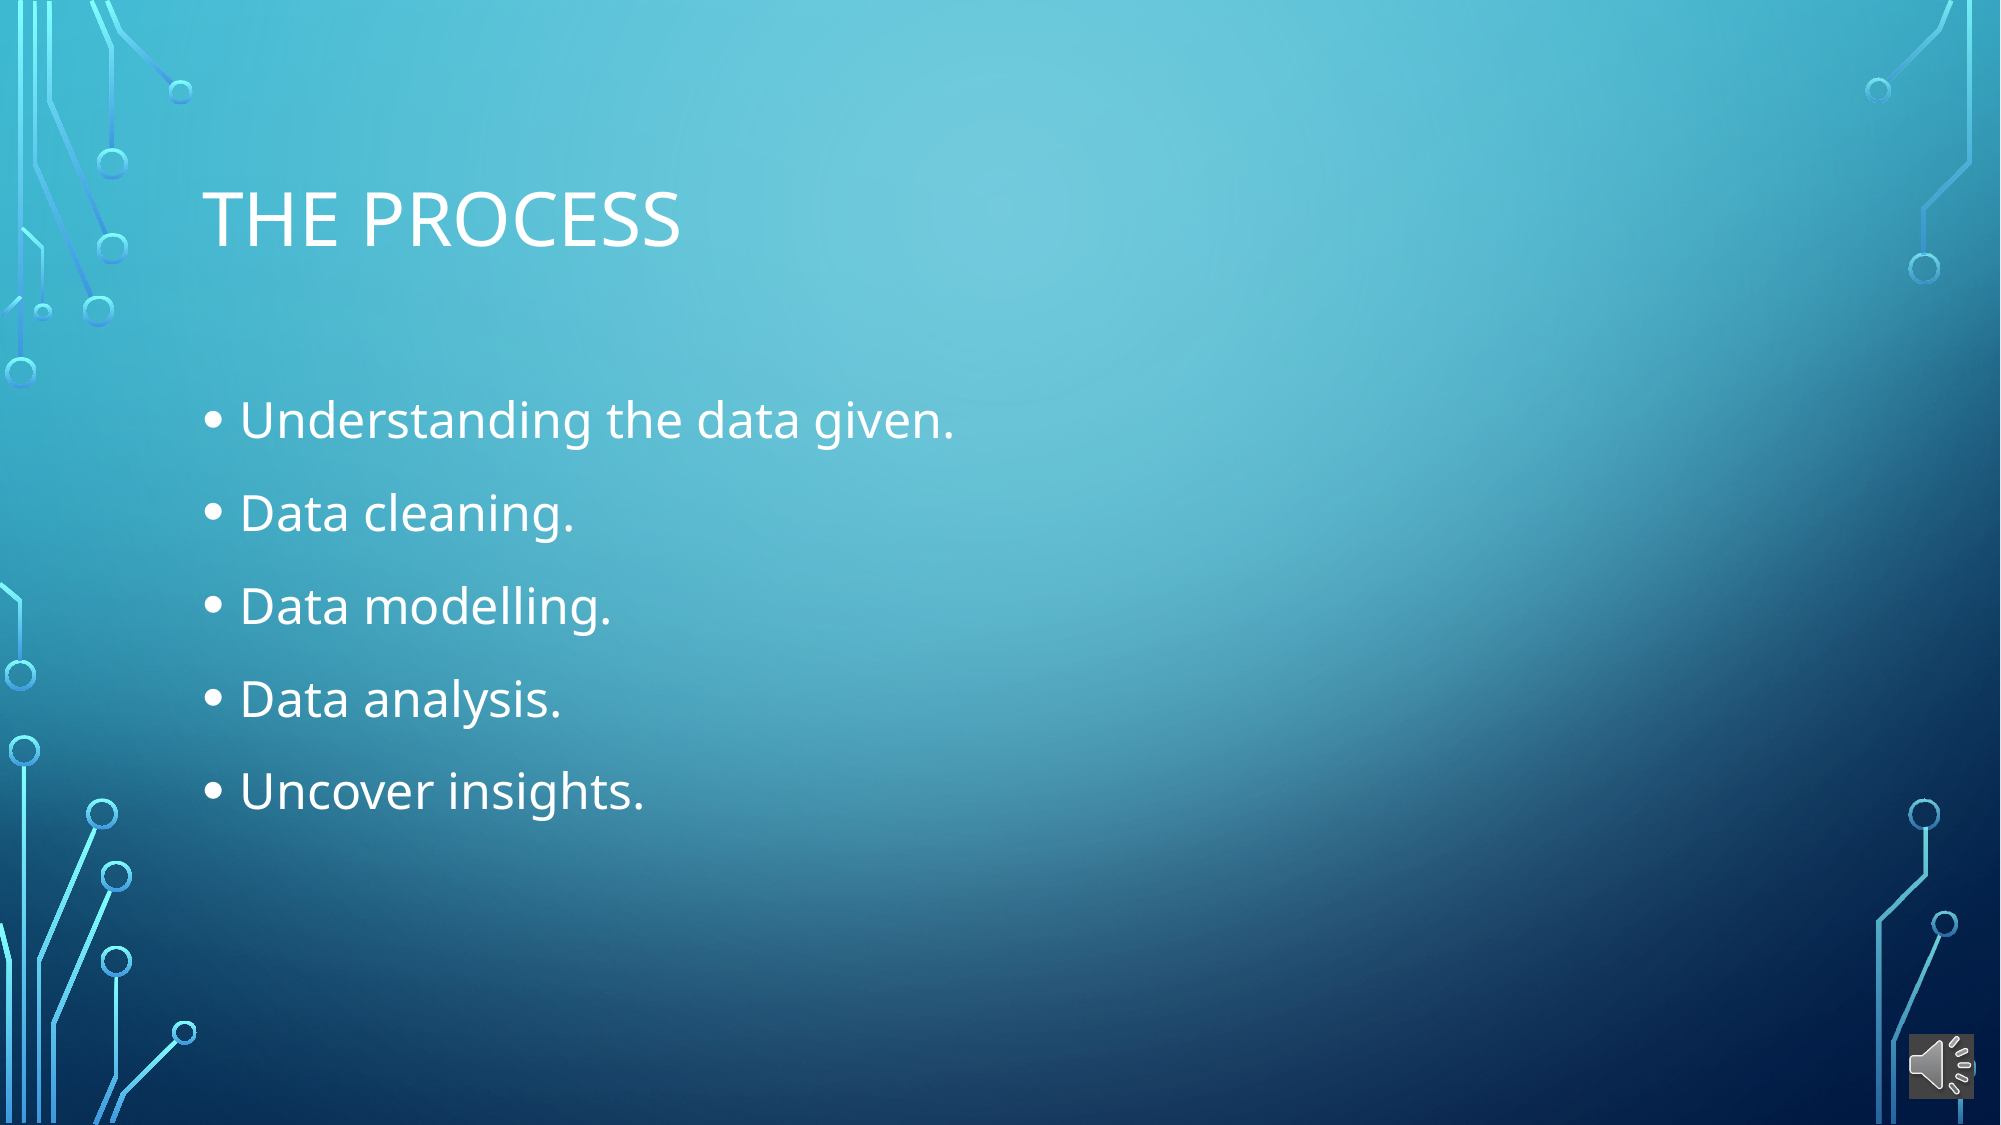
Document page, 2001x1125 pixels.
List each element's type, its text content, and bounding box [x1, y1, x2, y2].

title THE PROCESS [187, 101, 1813, 344]
list Understanding the data given. Data cleaning. Data modelling. Data analysis. Uncover insights. [187, 369, 1813, 950]
picture [1908, 1033, 1976, 1101]
